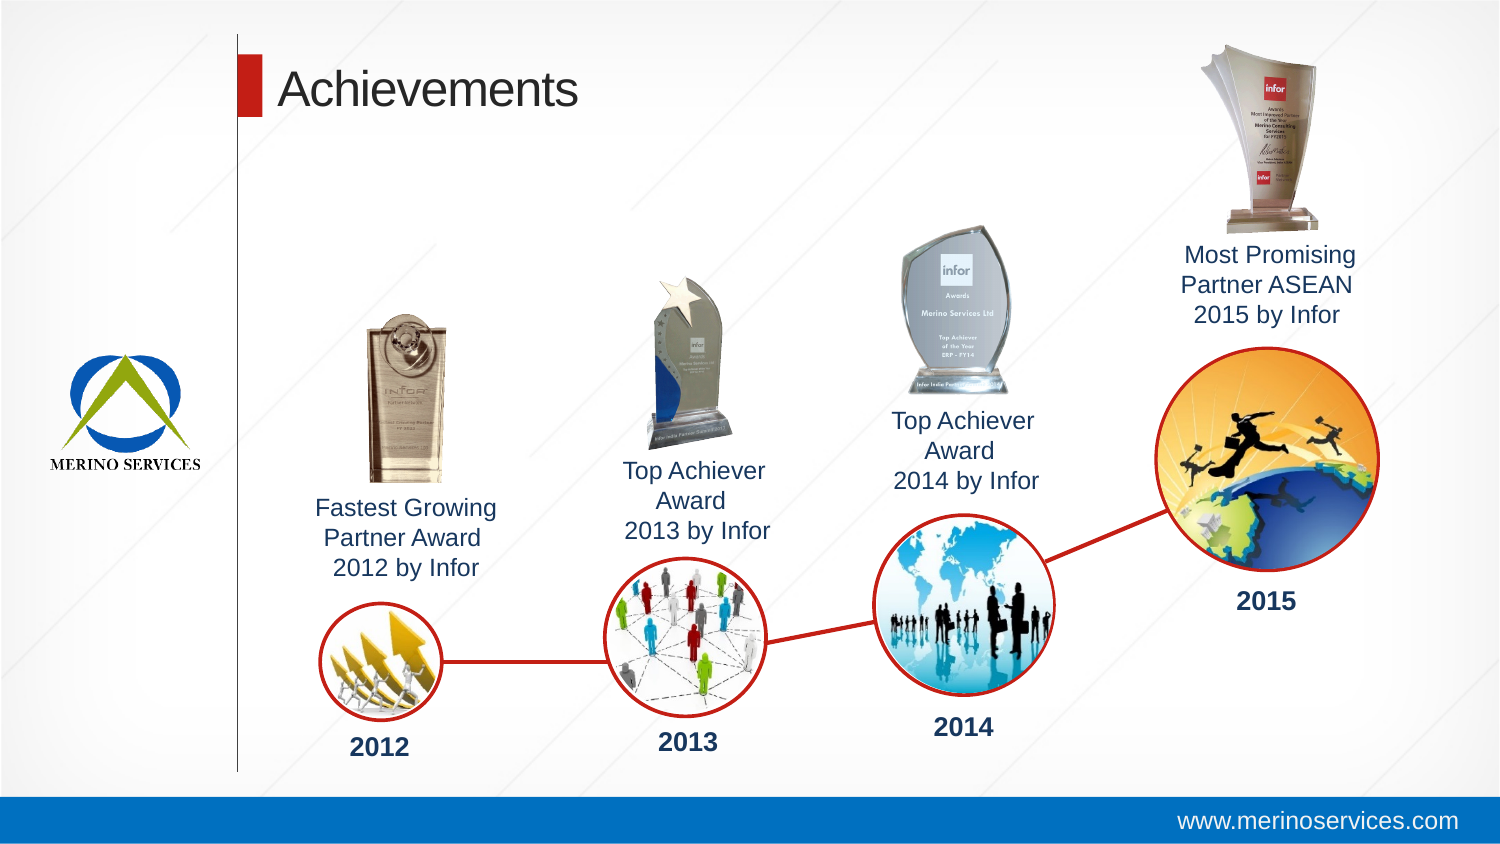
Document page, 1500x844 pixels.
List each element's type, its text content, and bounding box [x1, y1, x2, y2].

text_box 2015 [1195, 579, 1337, 622]
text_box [599, 253, 789, 717]
picture [0, 0, 1500, 796]
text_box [1155, 43, 1384, 571]
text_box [1062, 510, 1150, 562]
text_box 2014 [893, 704, 1034, 747]
title Achievements [262, 55, 1150, 119]
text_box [299, 309, 513, 721]
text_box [868, 221, 1058, 696]
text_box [793, 621, 863, 644]
text_box 2012 [309, 730, 451, 768]
text_box 2013 [617, 724, 759, 762]
